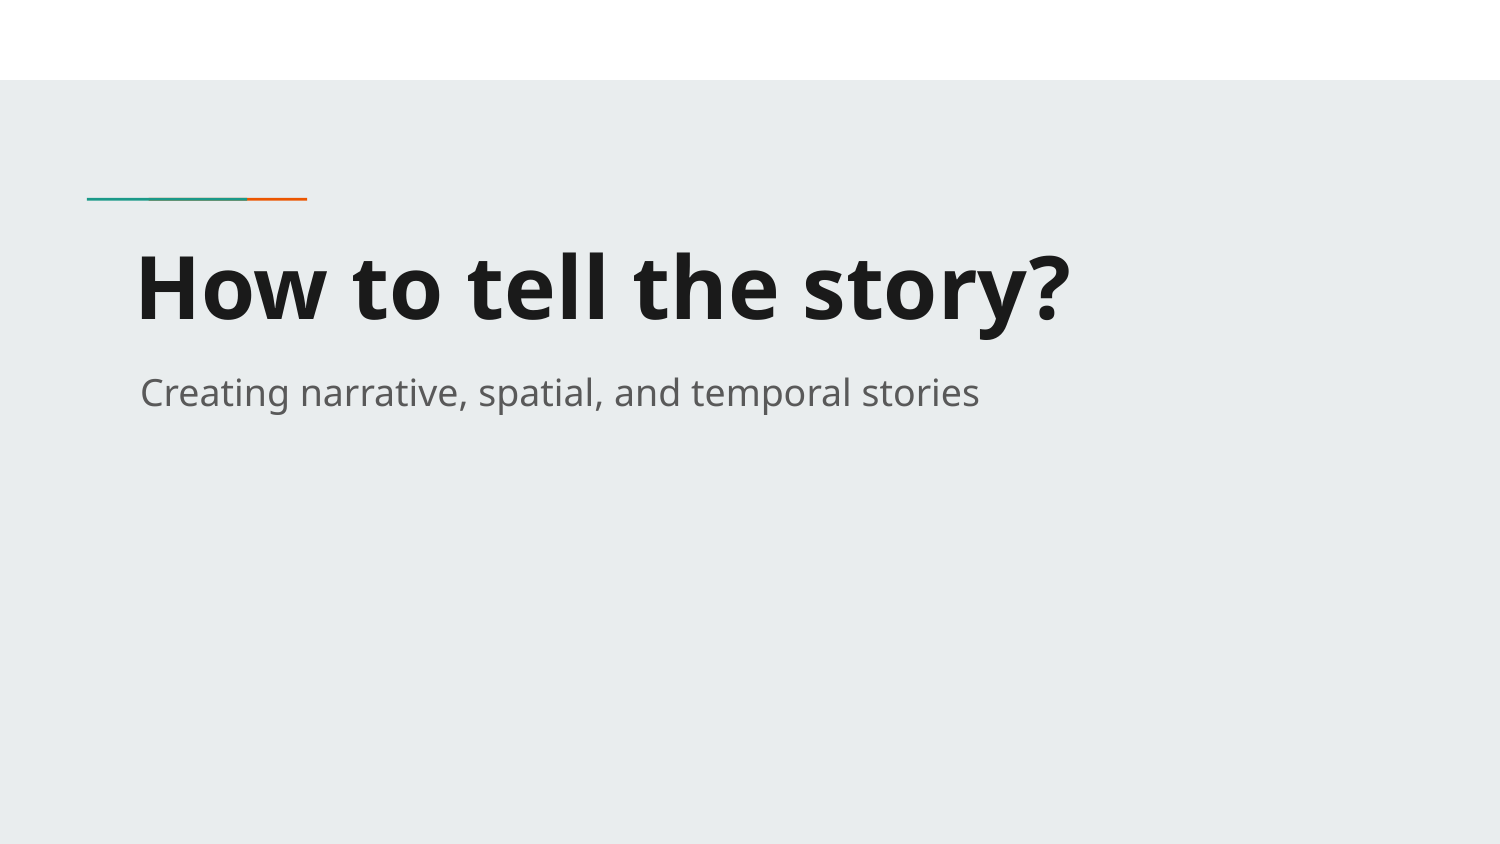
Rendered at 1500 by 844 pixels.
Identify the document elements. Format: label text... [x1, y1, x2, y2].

subtitle Creating narrative, spatial, and temporal stories [125, 353, 1387, 443]
title How to tell the story? [119, 216, 1381, 490]
